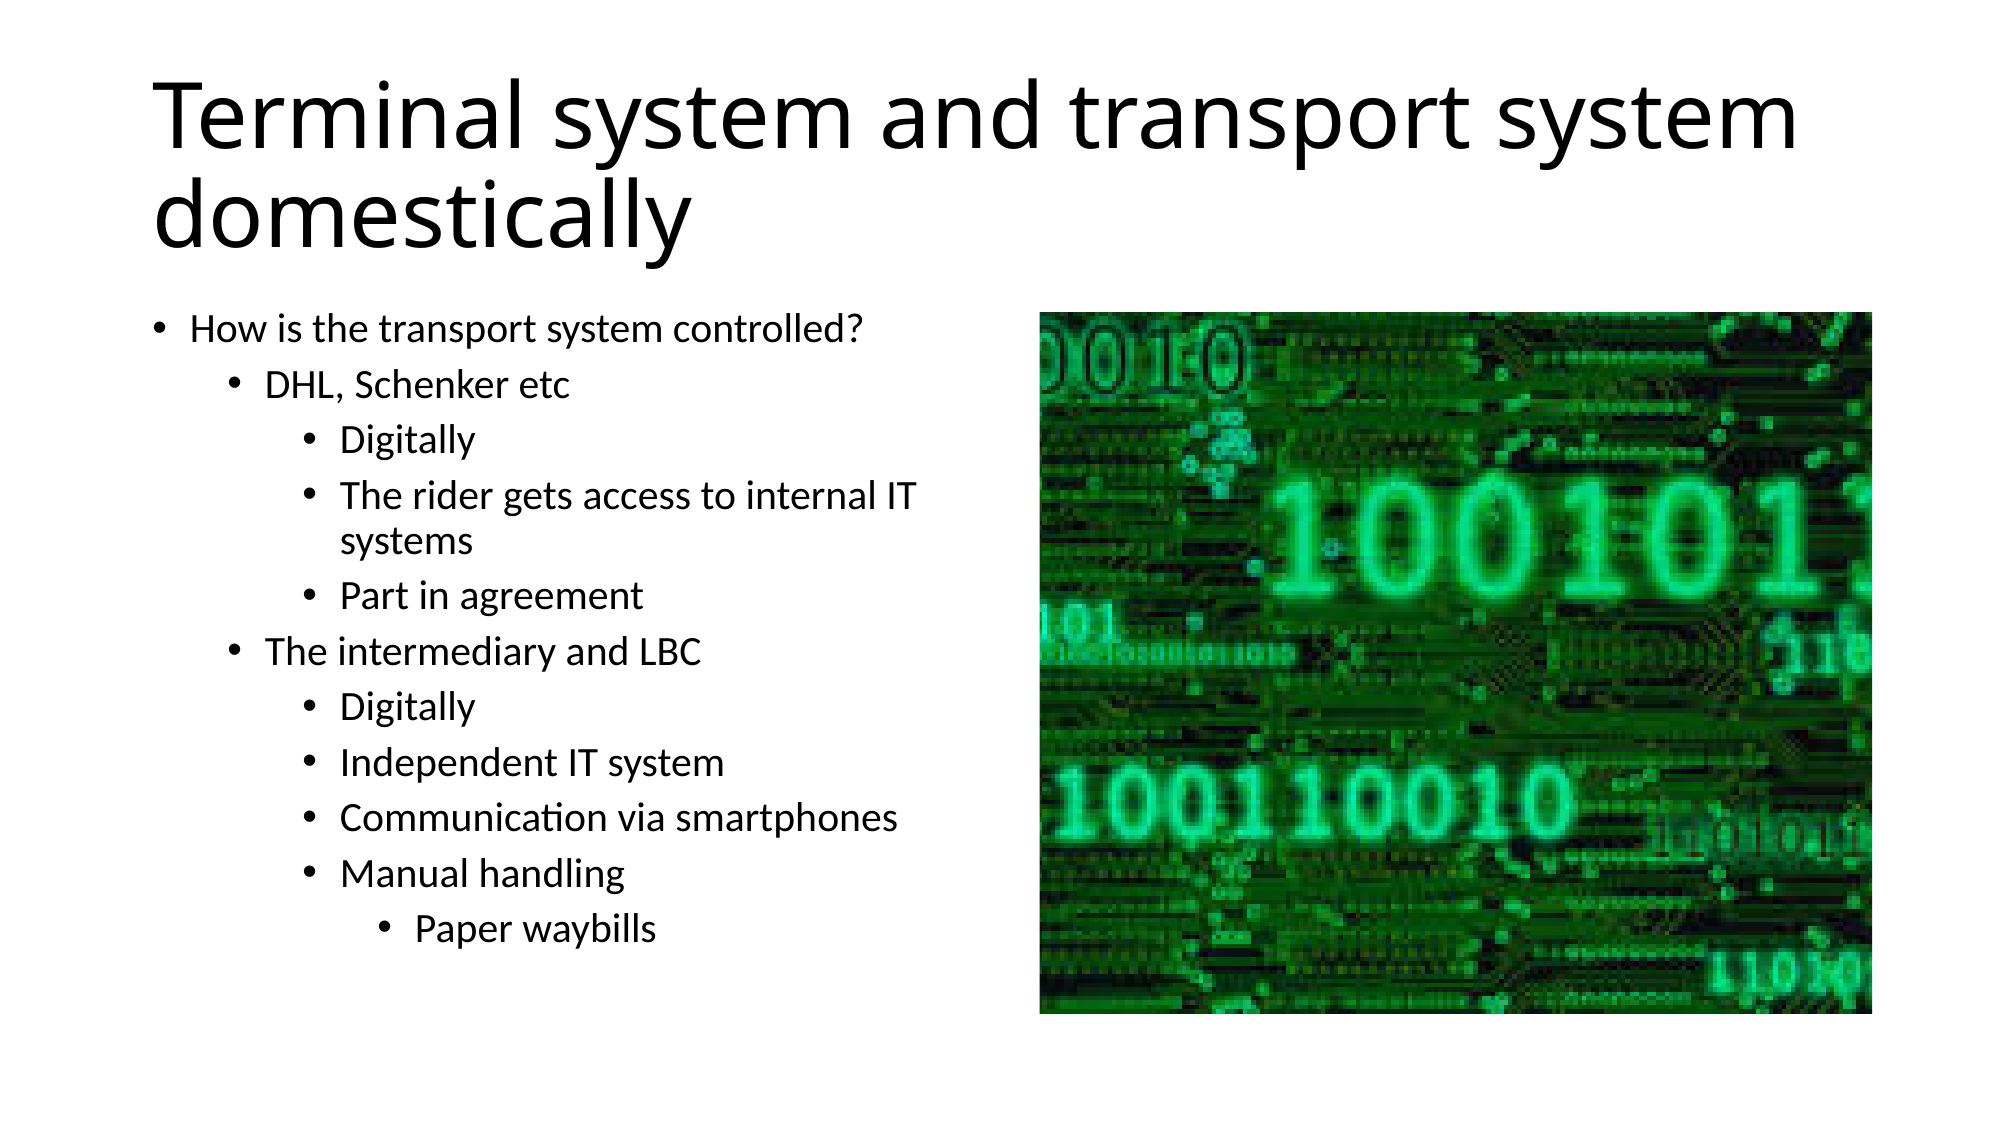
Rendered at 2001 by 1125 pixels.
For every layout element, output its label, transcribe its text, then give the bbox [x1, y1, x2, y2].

title Terminal system and transport system domestically [137, 59, 1863, 278]
list How is the transport system controlled? DHL, Schenker etc Digitally The rider gets access to internal IT systems Part in agreement The intermediary and LBC Digitally Independent IT system Communication via smartphones Manual handling Paper waybills [137, 299, 961, 1014]
picture [1039, 312, 1873, 1014]
